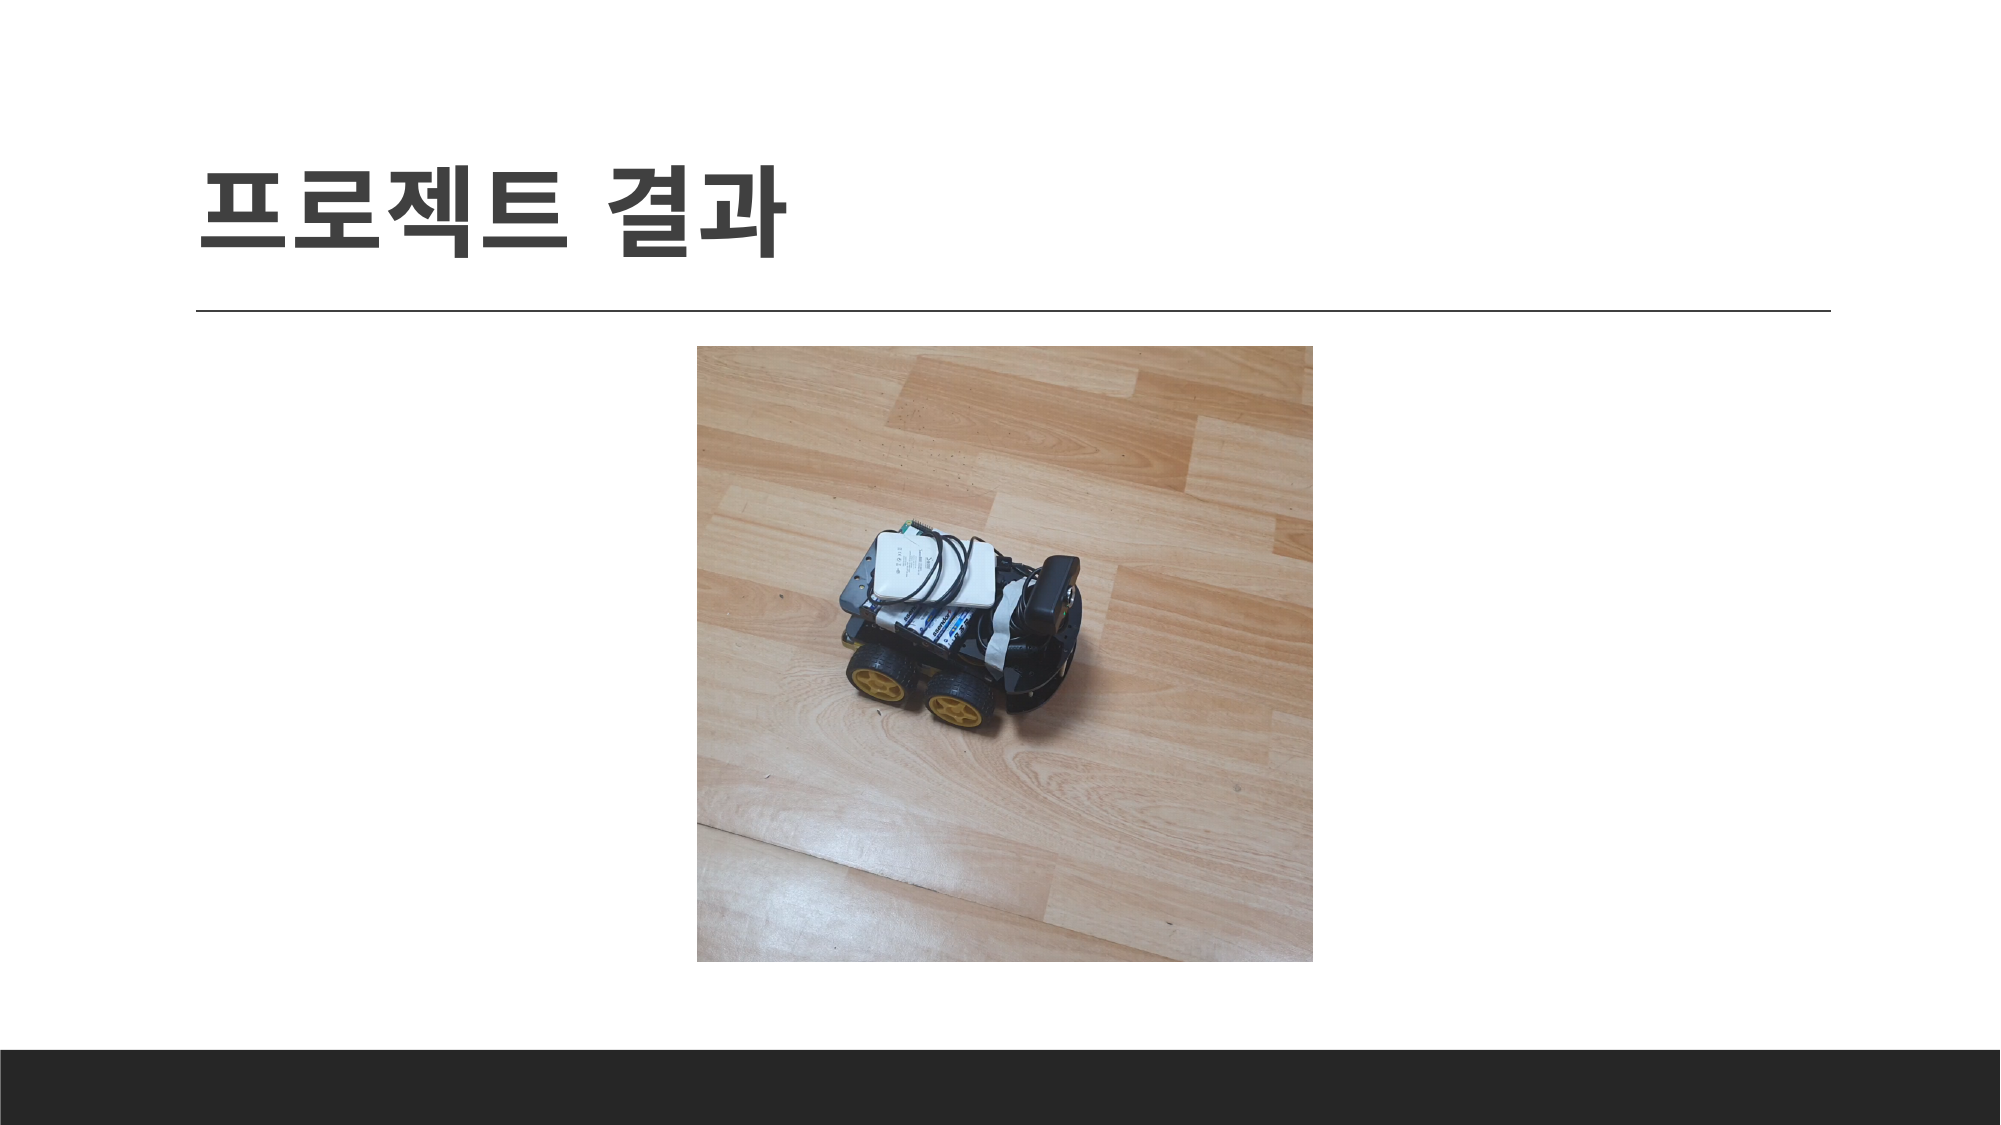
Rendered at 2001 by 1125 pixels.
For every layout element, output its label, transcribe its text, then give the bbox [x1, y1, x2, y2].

title 프로젝트 결과 [180, 47, 1830, 285]
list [695, 345, 1314, 964]
